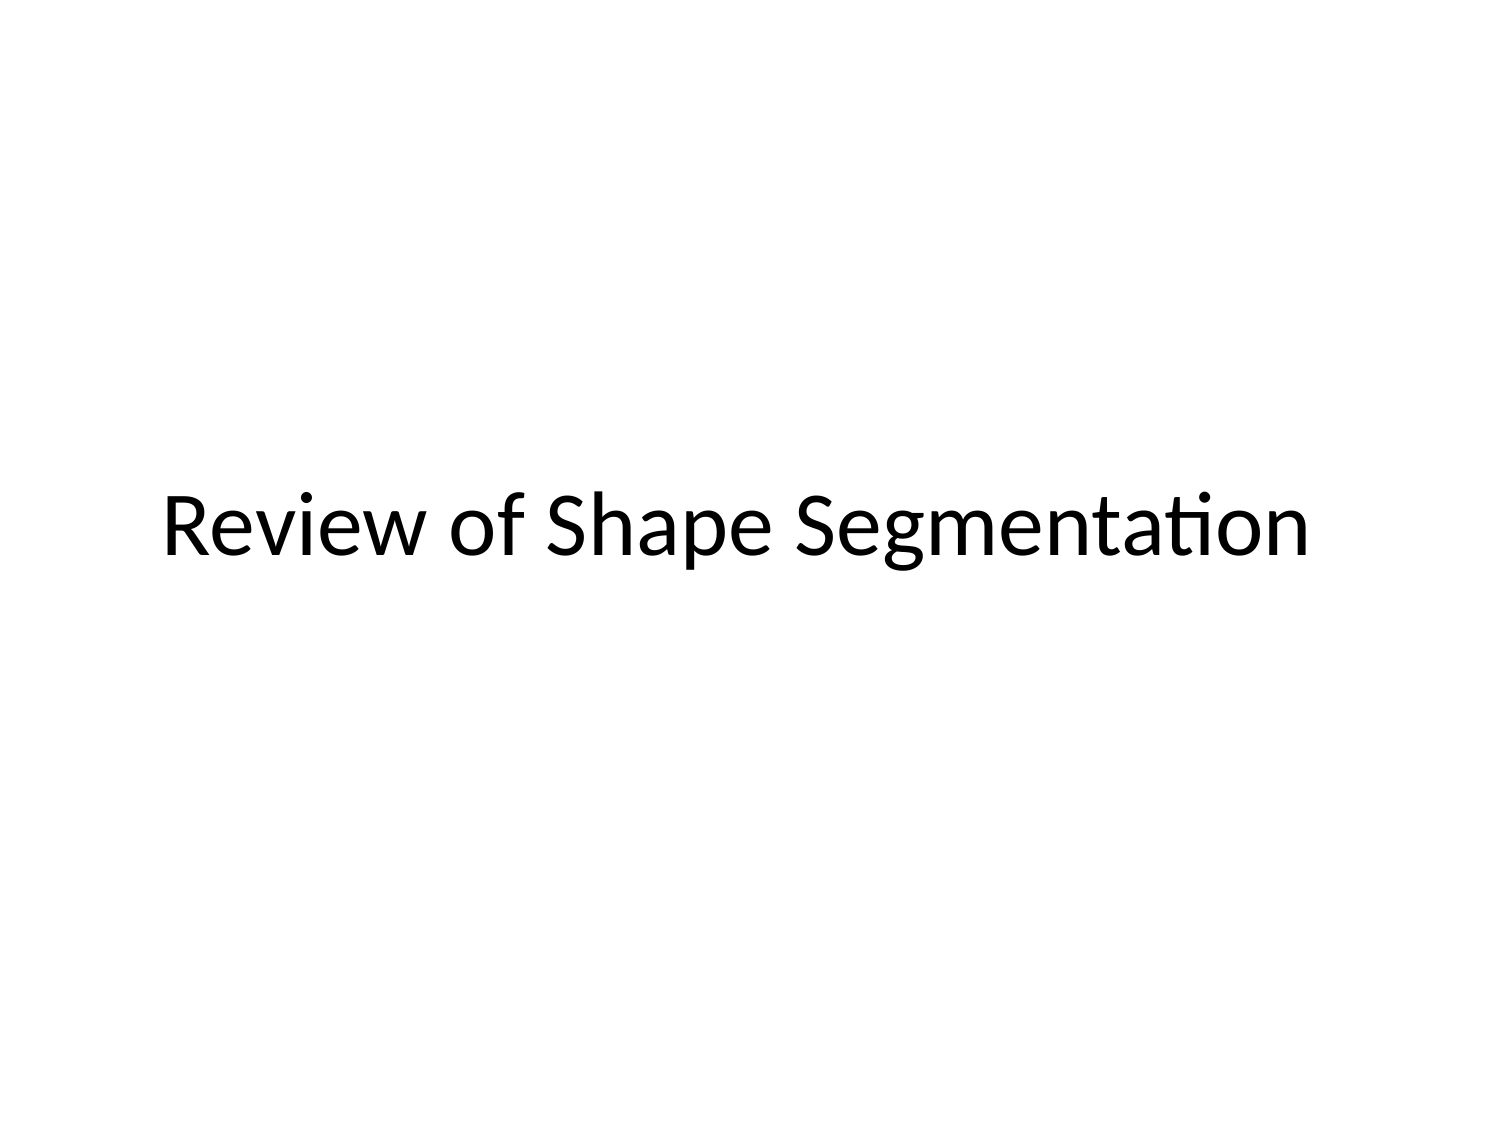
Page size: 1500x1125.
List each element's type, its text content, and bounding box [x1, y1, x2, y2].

title Review of Shape Segmentation [62, 425, 1413, 613]
